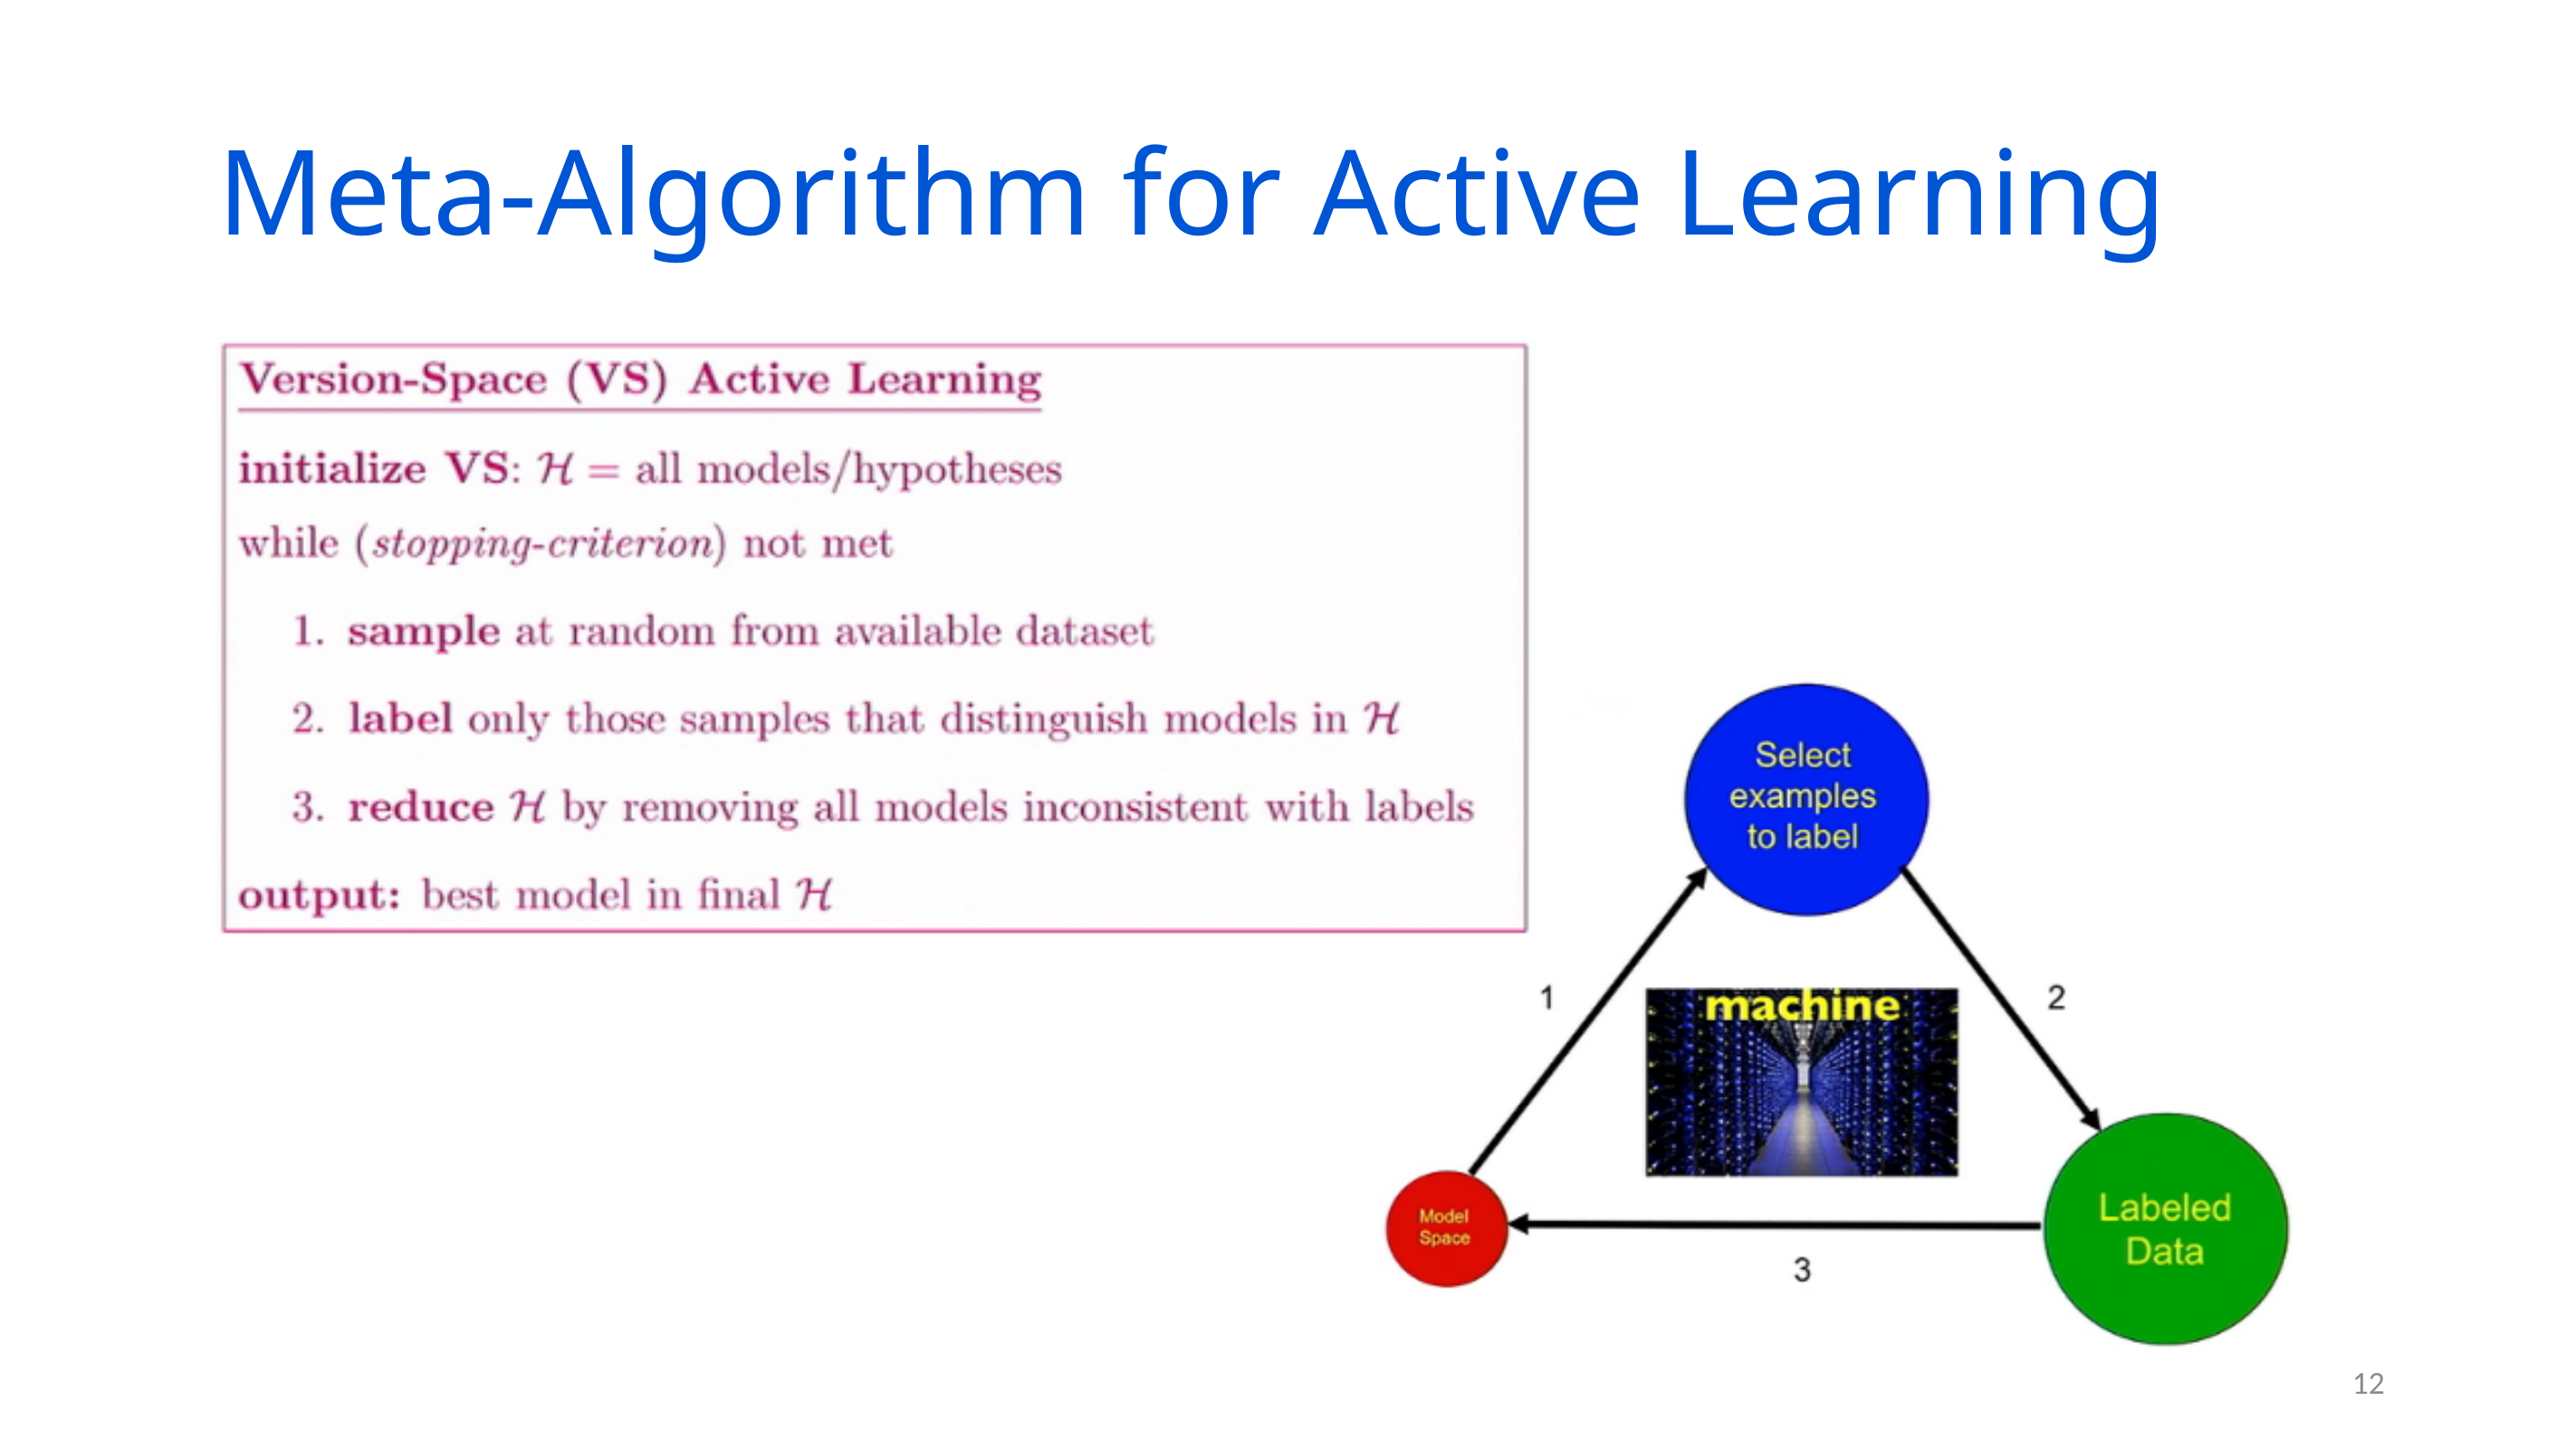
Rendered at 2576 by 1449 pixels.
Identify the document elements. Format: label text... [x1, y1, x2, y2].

text_box Meta-Algorithm for Active Learning [217, 116, 2366, 259]
slide_number 12 [1818, 1342, 2399, 1421]
picture [205, 327, 2319, 1379]
